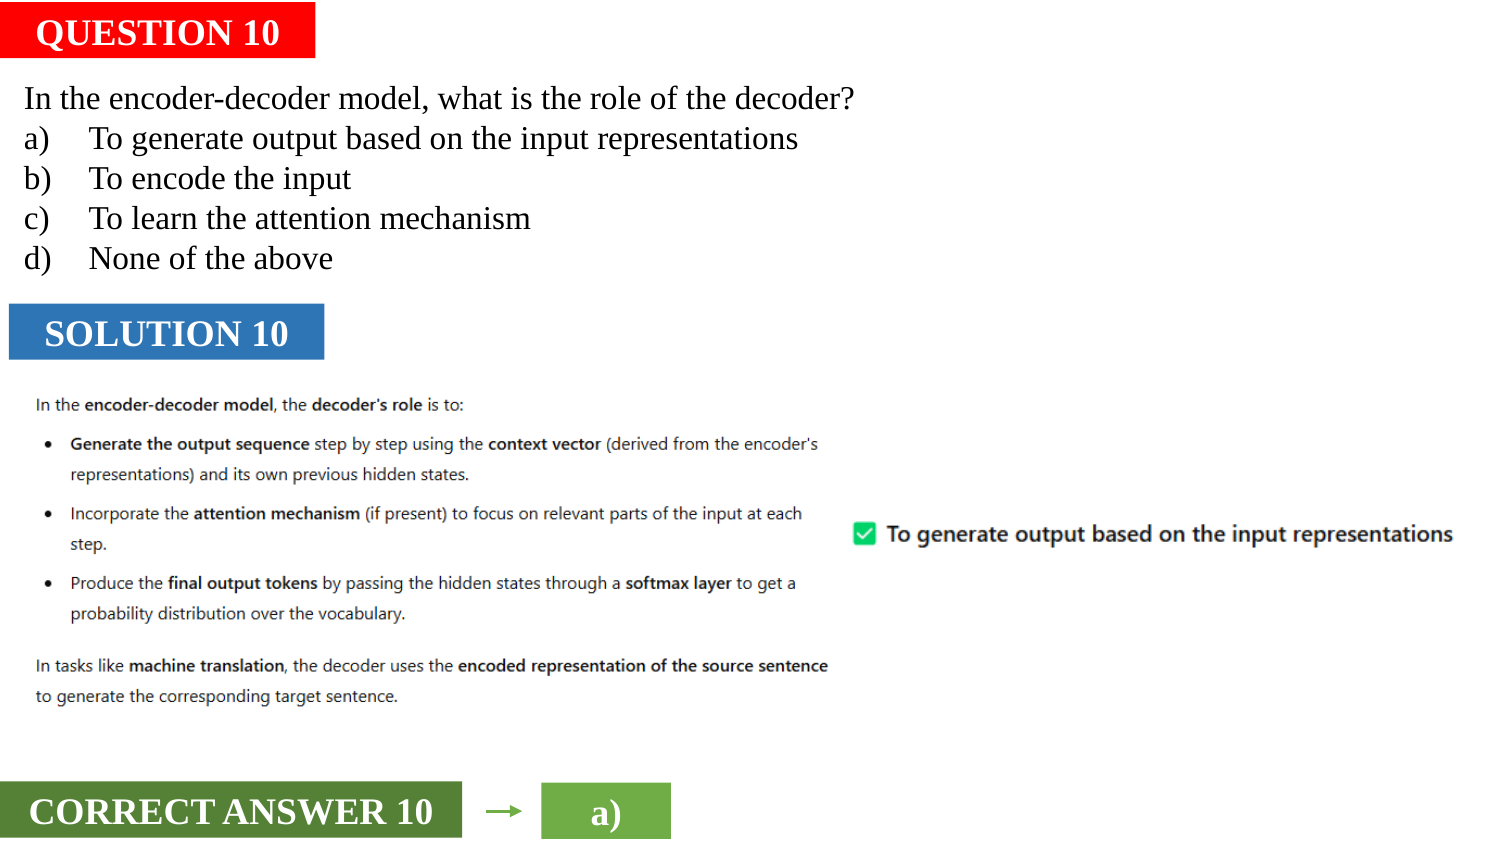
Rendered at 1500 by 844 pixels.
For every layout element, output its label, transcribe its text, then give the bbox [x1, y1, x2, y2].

text_box SOLUTION 10 [8, 303, 325, 360]
picture [20, 389, 833, 714]
text_box In the encoder-decoder model, what is the role of the decoder? To generate output based on the input representations To encode the input To learn the attention mechanism None of the above [8, 68, 1397, 284]
text_box CORRECT ANSWER 10 [0, 781, 463, 838]
text_box a) [541, 782, 671, 839]
text_box QUESTION 10 [0, 2, 316, 59]
picture [839, 507, 1465, 559]
